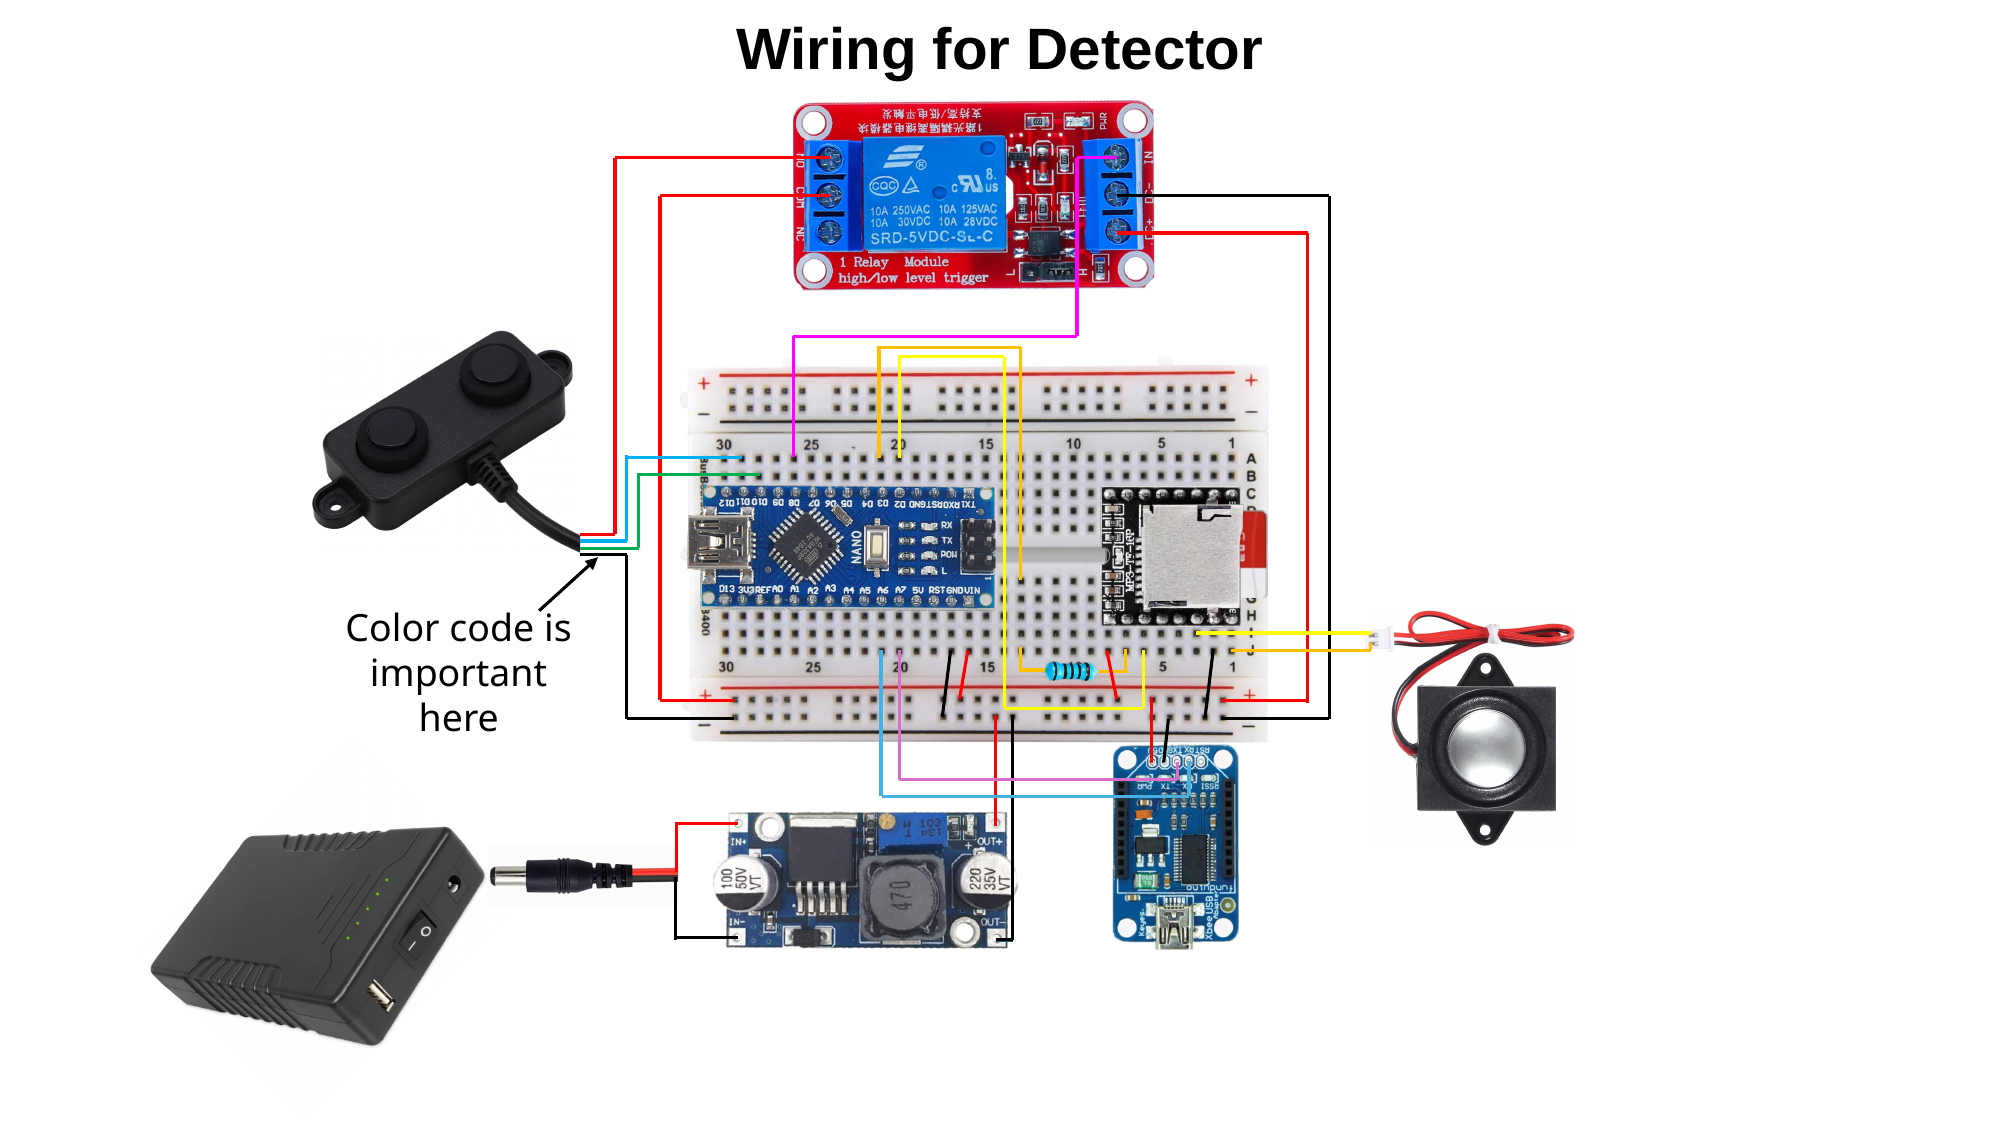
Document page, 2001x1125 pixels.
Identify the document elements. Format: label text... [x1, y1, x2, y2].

picture [997, 781, 1011, 795]
title Wiring for Detector [0, 0, 2000, 101]
picture [1351, 611, 1588, 846]
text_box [1163, 718, 1169, 763]
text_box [677, 355, 1270, 745]
picture [1070, 745, 1280, 952]
picture [1014, 781, 1024, 795]
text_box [958, 649, 969, 700]
picture [792, 100, 1156, 292]
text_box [1106, 649, 1118, 700]
picture [1014, 771, 1023, 778]
picture [702, 714, 1037, 1037]
picture [309, 328, 581, 558]
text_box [1204, 648, 1214, 720]
picture [1042, 640, 1100, 703]
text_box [538, 556, 599, 612]
text_box Color code is important here [317, 597, 600, 747]
picture [1101, 484, 1269, 630]
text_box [941, 649, 952, 714]
picture [131, 747, 679, 1124]
picture [997, 772, 1011, 778]
